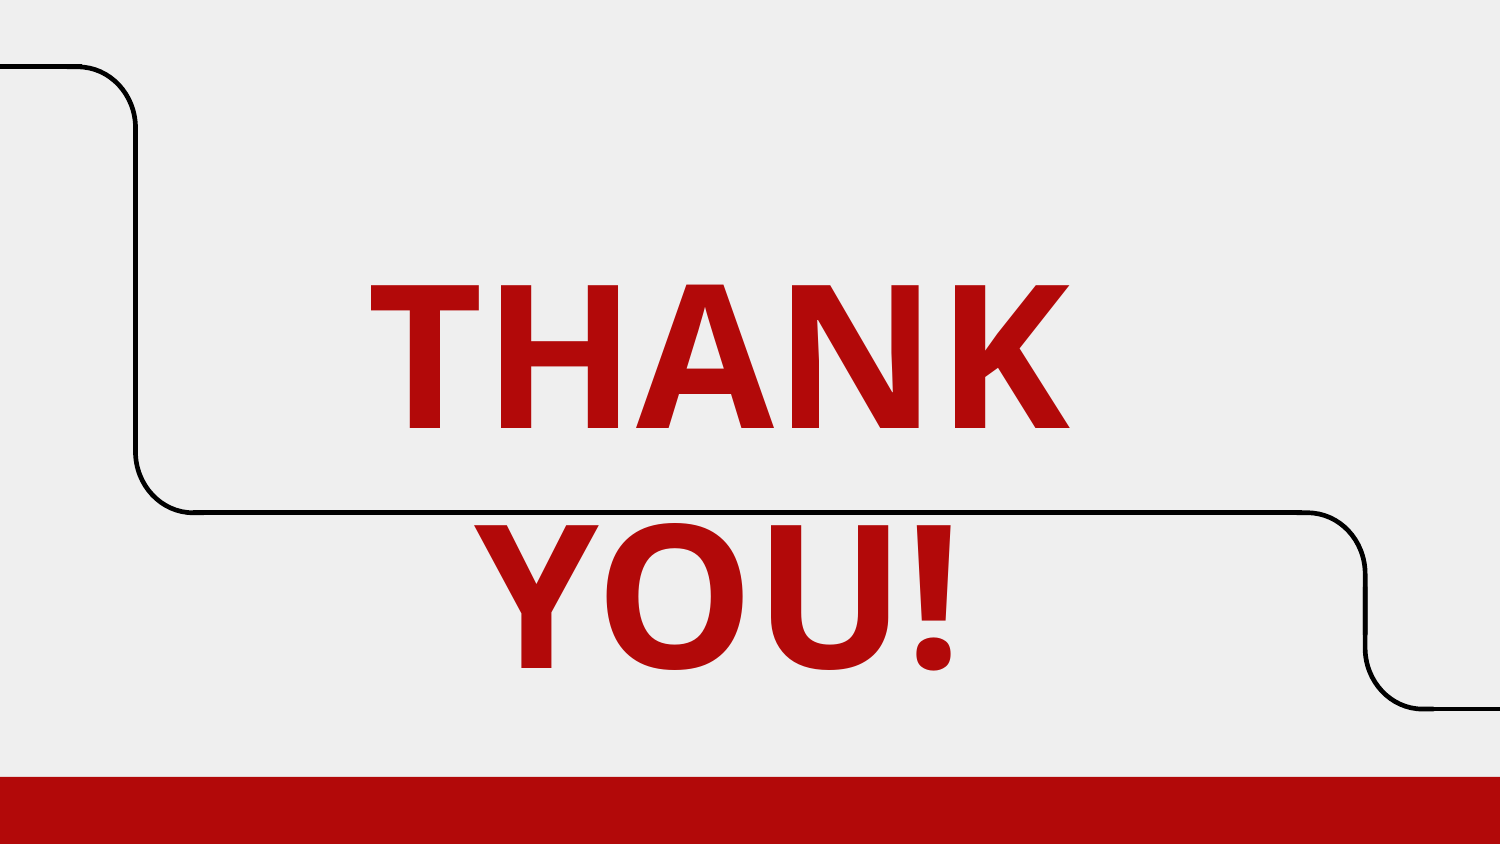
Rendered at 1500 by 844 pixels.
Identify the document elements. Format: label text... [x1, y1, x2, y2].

title THANK YOU! [122, 214, 1316, 597]
